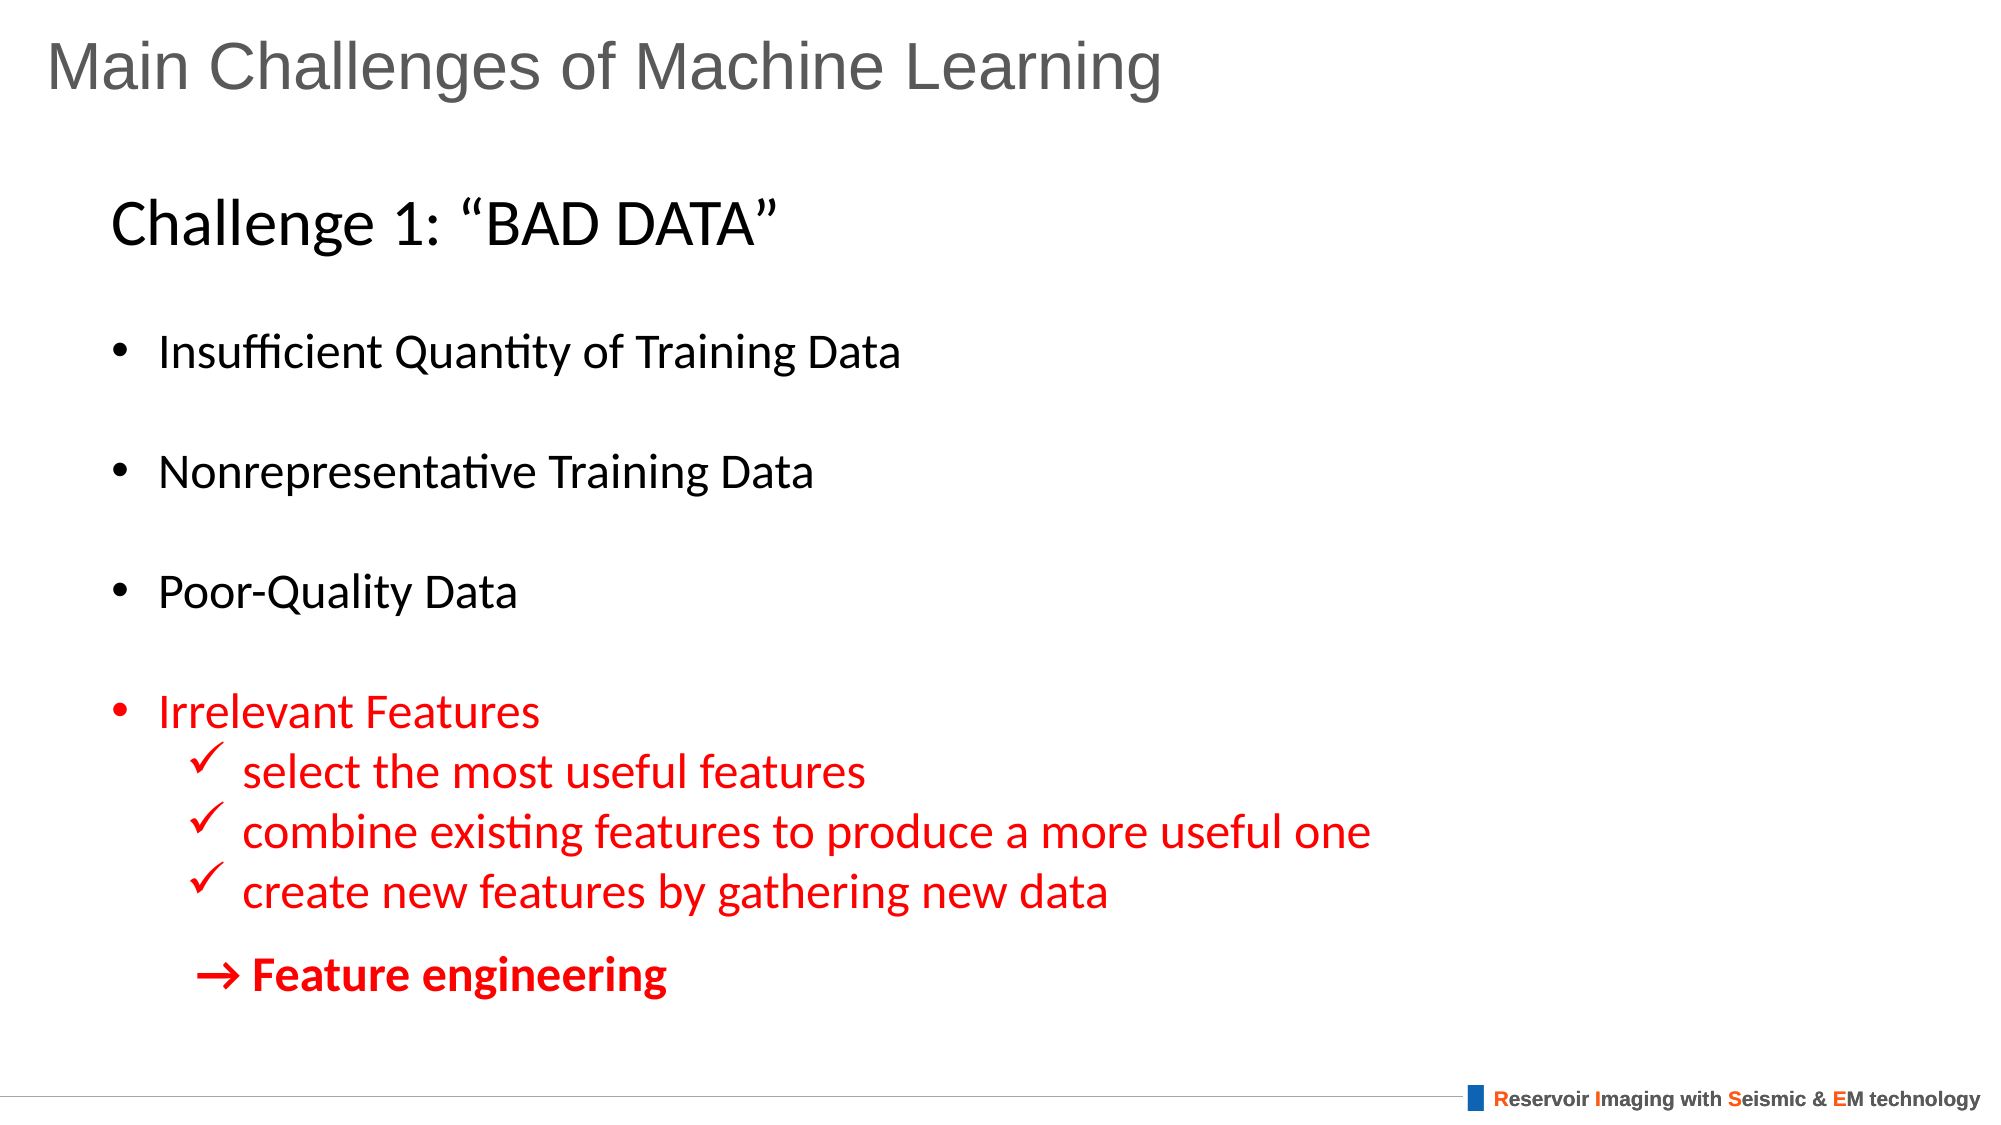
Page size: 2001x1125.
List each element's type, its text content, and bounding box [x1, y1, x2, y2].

text_box → Feature engineering [181, 933, 683, 1009]
text_box Challenge 1: “BAD DATA” Insufficient Quantity of Training Data Nonrepresentative Training Data Poor-Quality Data Irrelevant Features select the most useful features combine existing features to produce a more useful one create new features by gathering new data [96, 171, 1707, 927]
title Main Challenges of Machine Learning [30, 0, 1789, 126]
